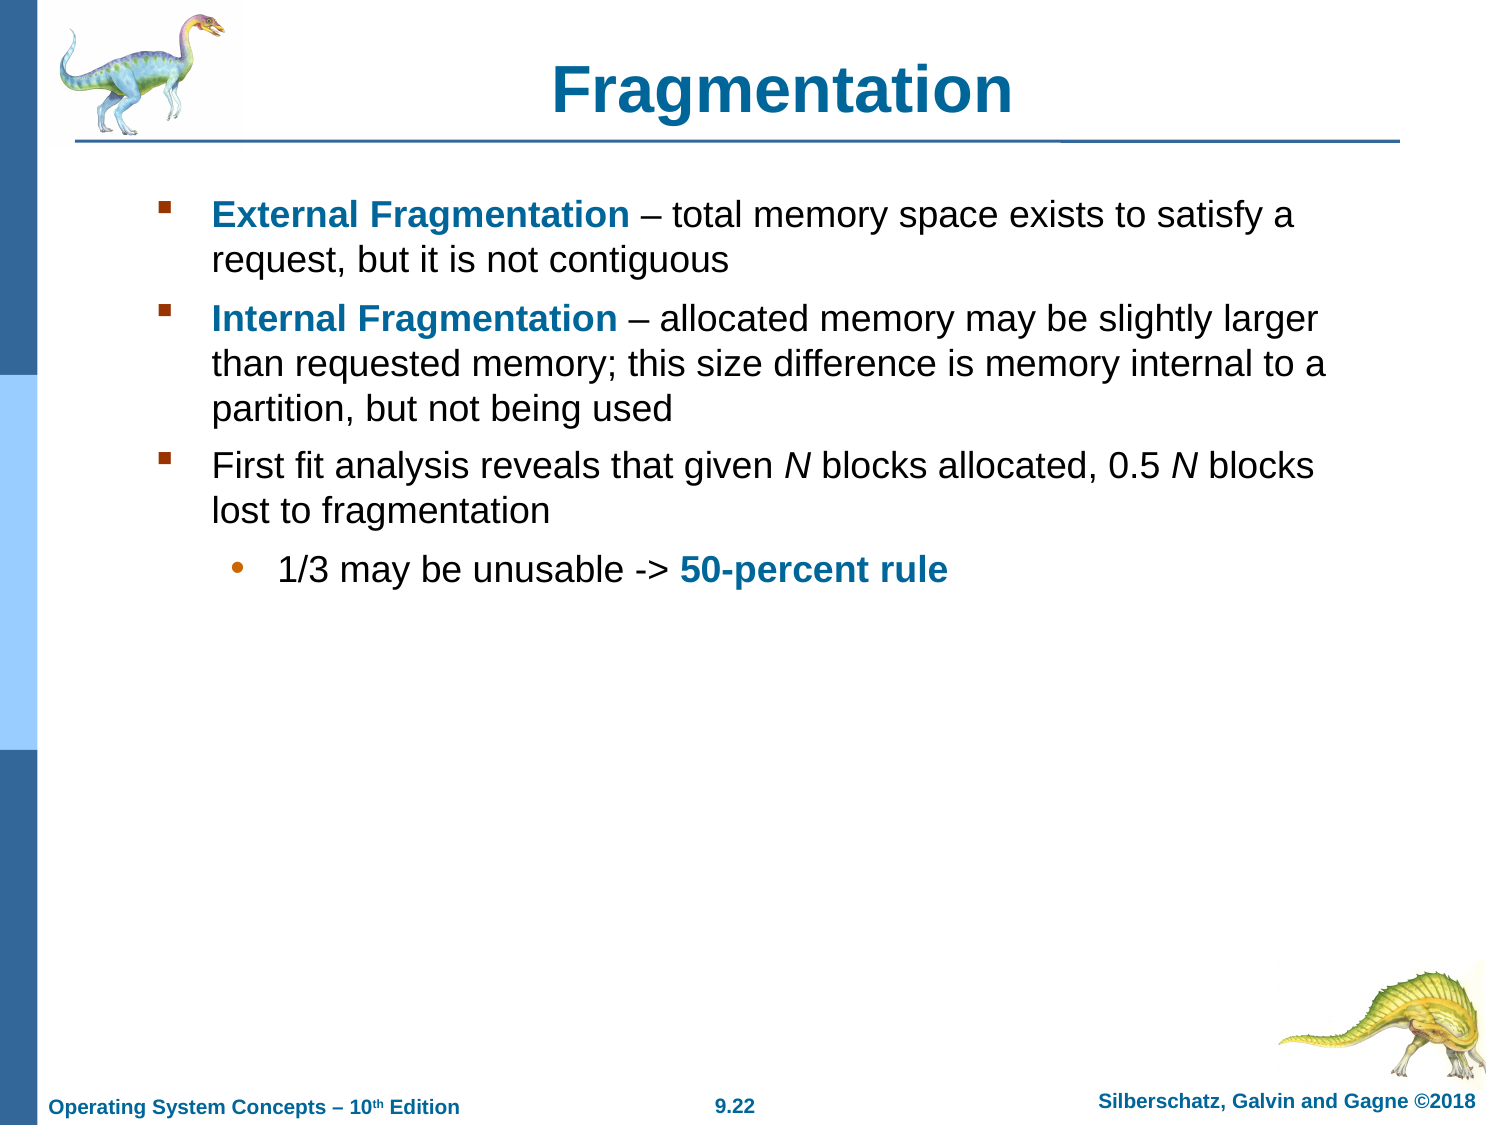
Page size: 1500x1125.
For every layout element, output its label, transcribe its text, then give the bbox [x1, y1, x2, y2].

picture [46, 0, 243, 149]
list External Fragmentation – total memory space exists to satisfy a request, but it is not contiguous Internal Fragmentation – allocated memory may be slightly larger than requested memory; this size difference is memory internal to a partition, but not being used First fit analysis reveals that given N blocks allocated, 0.5 N blocks lost to fragmentation 1/3 may be unusable -> 50-percent rule [140, 182, 1398, 1003]
title Fragmentation [140, 38, 1425, 134]
picture [1275, 959, 1486, 1090]
